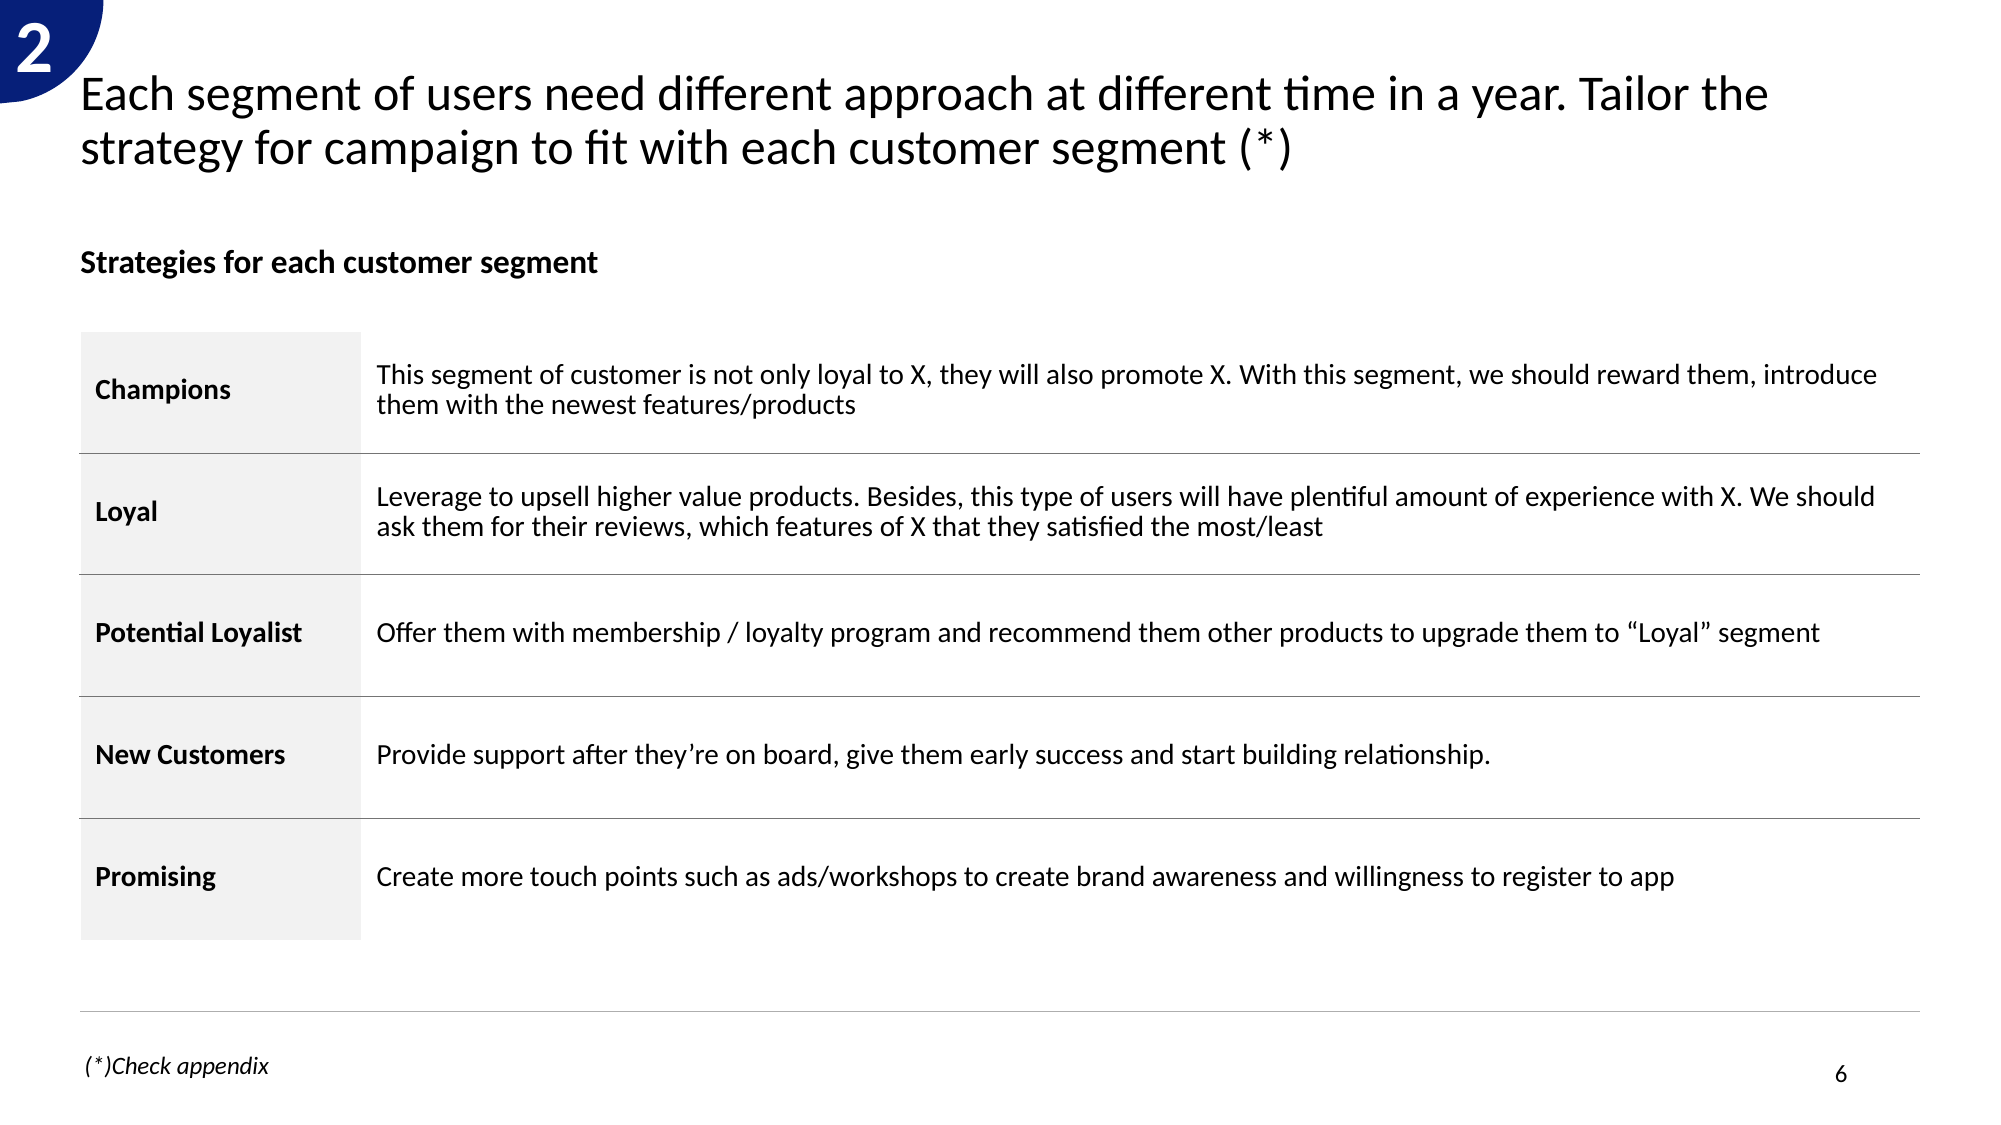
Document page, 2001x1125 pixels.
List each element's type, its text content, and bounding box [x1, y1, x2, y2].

table_cell Loyal [81, 454, 361, 574]
table_cell Potential Loyalist [81, 575, 361, 696]
table_cell Offer them with membership / loyalty program and recommend them other products to upgrade them to “Loyal” segment [363, 575, 1919, 696]
table_header Champions [81, 332, 361, 453]
table_cell New Customers [81, 697, 361, 818]
slide_number 6 [1412, 1042, 1863, 1103]
table_cell Promising [81, 819, 361, 940]
text_box Strategies for each customer segment [79, 232, 674, 300]
table_cell Create more touch points such as ads/workshops to create brand awareness and willingness to register to app [363, 819, 1919, 940]
table_header This segment of customer is not only loyal to X, they will also promote X. With this segment, we should reward them, introduce them with the newest features/products [363, 332, 1919, 453]
title Each segment of users need different approach at different time in a year. Tailor the strategy for campaign to fit with each customer segment (*) [80, 59, 1920, 163]
table_cell Provide support after they’re on board, give them early success and start building relationship. [363, 697, 1919, 818]
table_cell Leverage to upsell higher value products. Besides, this type of users will have plentiful amount of experience with X. We should ask them for their reviews, which features of X that they satisfied the most/least [363, 454, 1919, 574]
text_box (*)Check appendix [83, 1039, 935, 1091]
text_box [0, 0, 104, 104]
